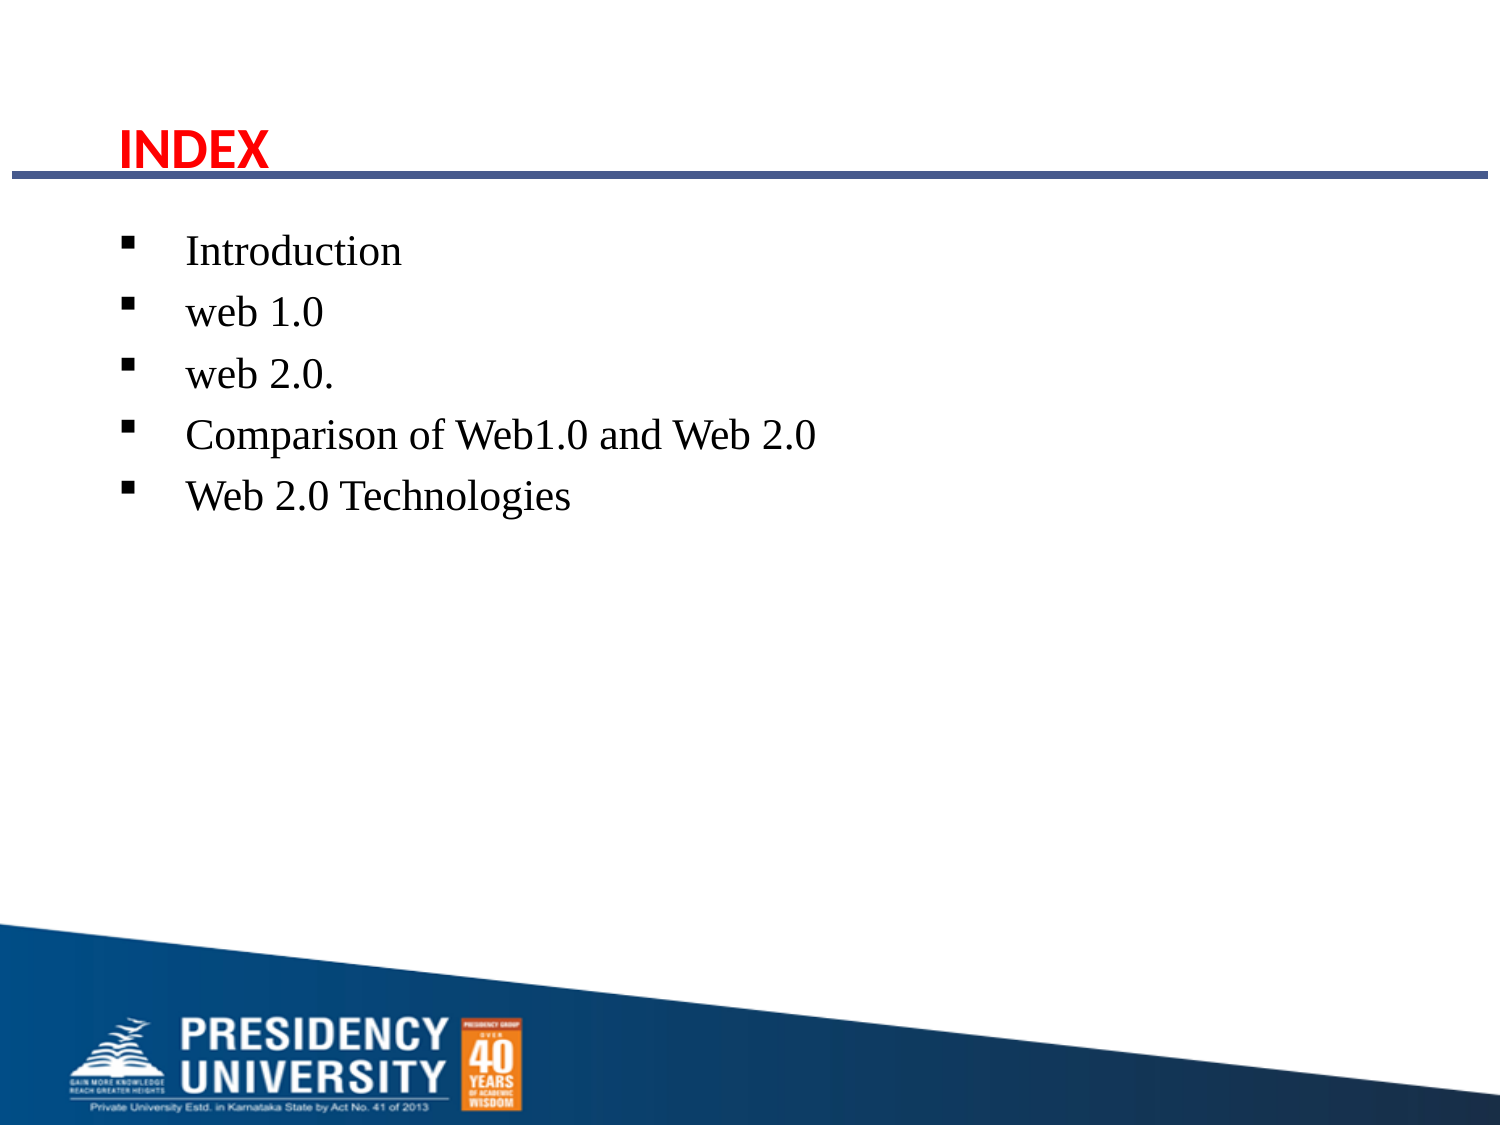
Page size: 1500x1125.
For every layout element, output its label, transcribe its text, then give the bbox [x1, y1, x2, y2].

title INDEX [103, 51, 1397, 188]
picture [0, 921, 1500, 1125]
list Introduction web 1.0 web 2.0. Comparison of Web1.0 and Web 2.0 Web 2.0 Technologies [103, 214, 1397, 851]
